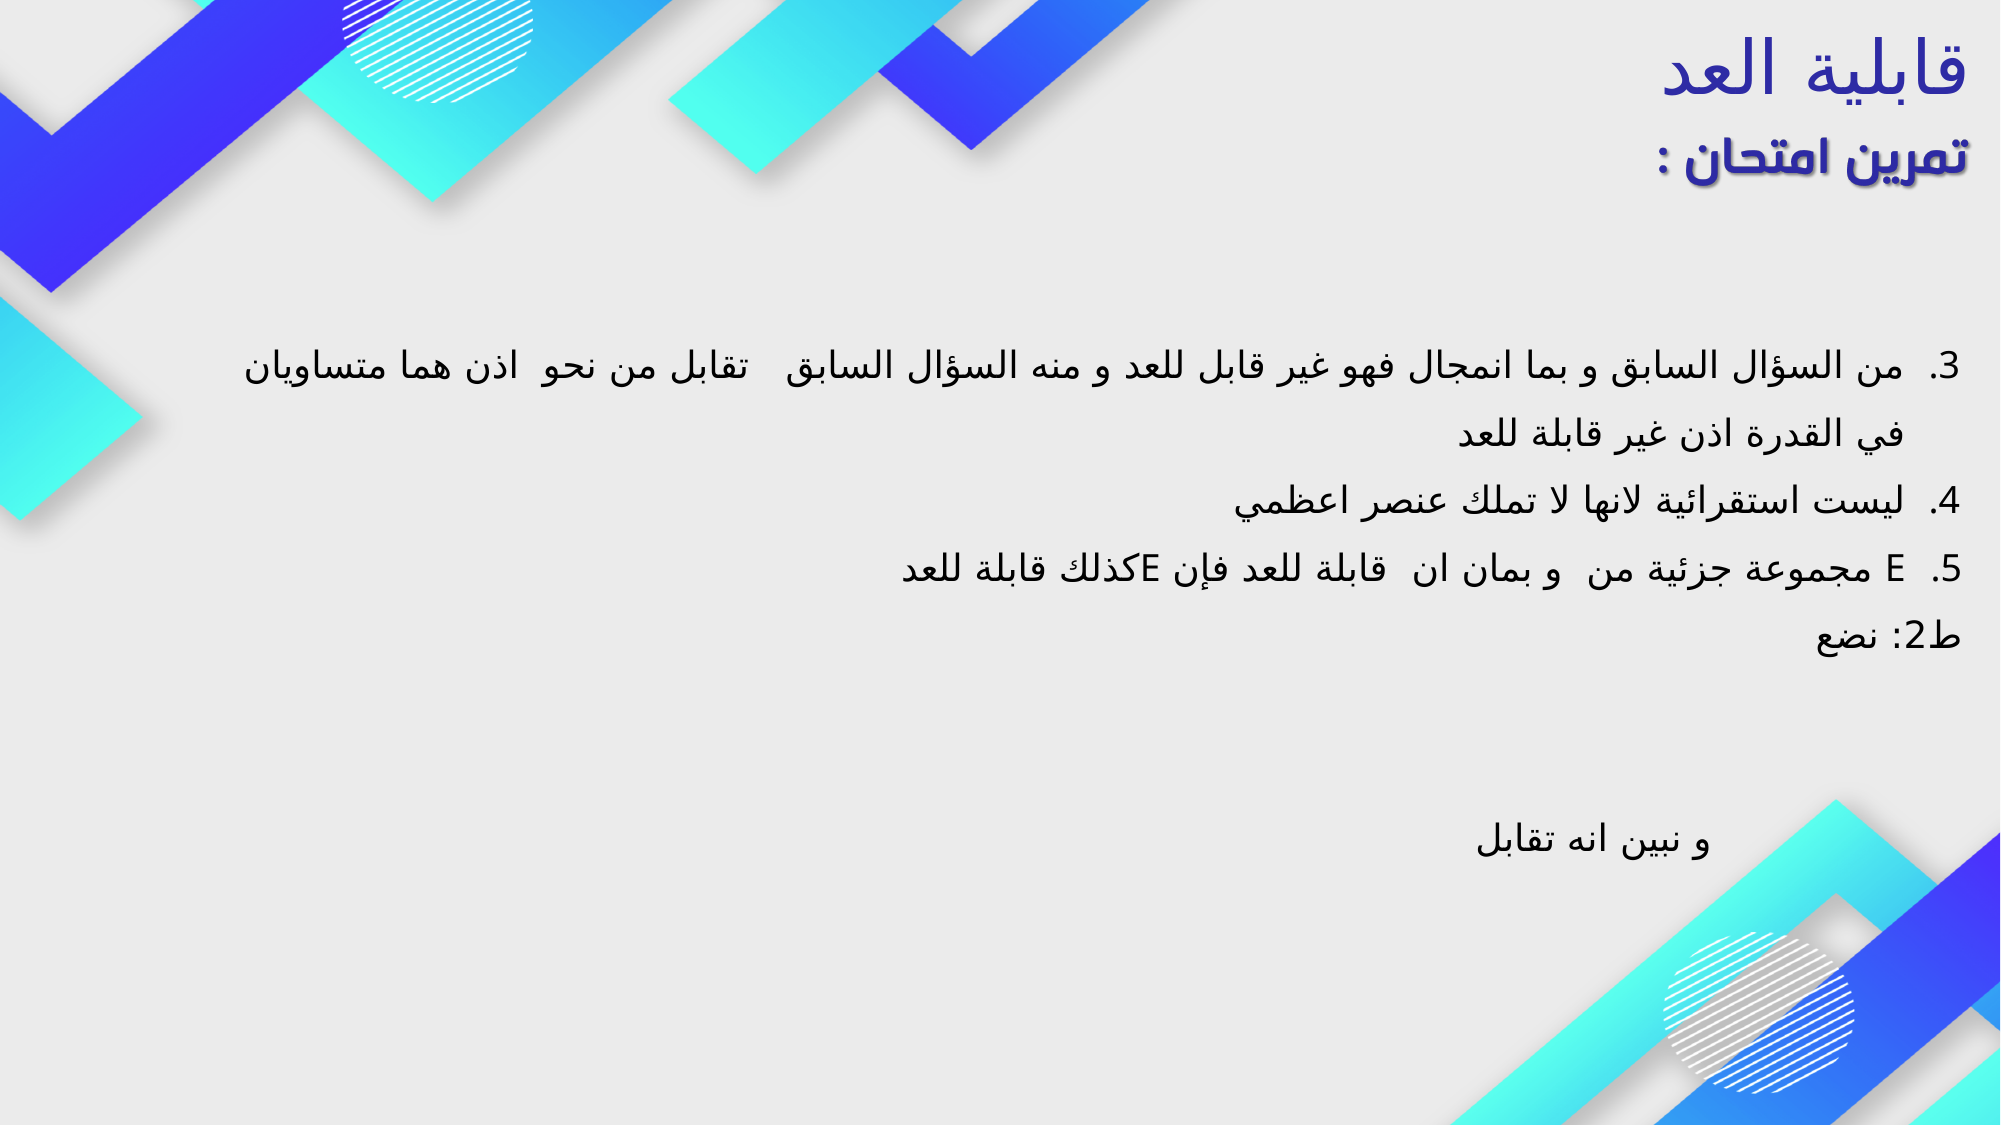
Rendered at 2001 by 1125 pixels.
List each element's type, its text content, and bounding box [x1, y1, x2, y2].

picture [0, 0, 2001, 1125]
text_box قابلية العد [1645, 11, 2000, 100]
